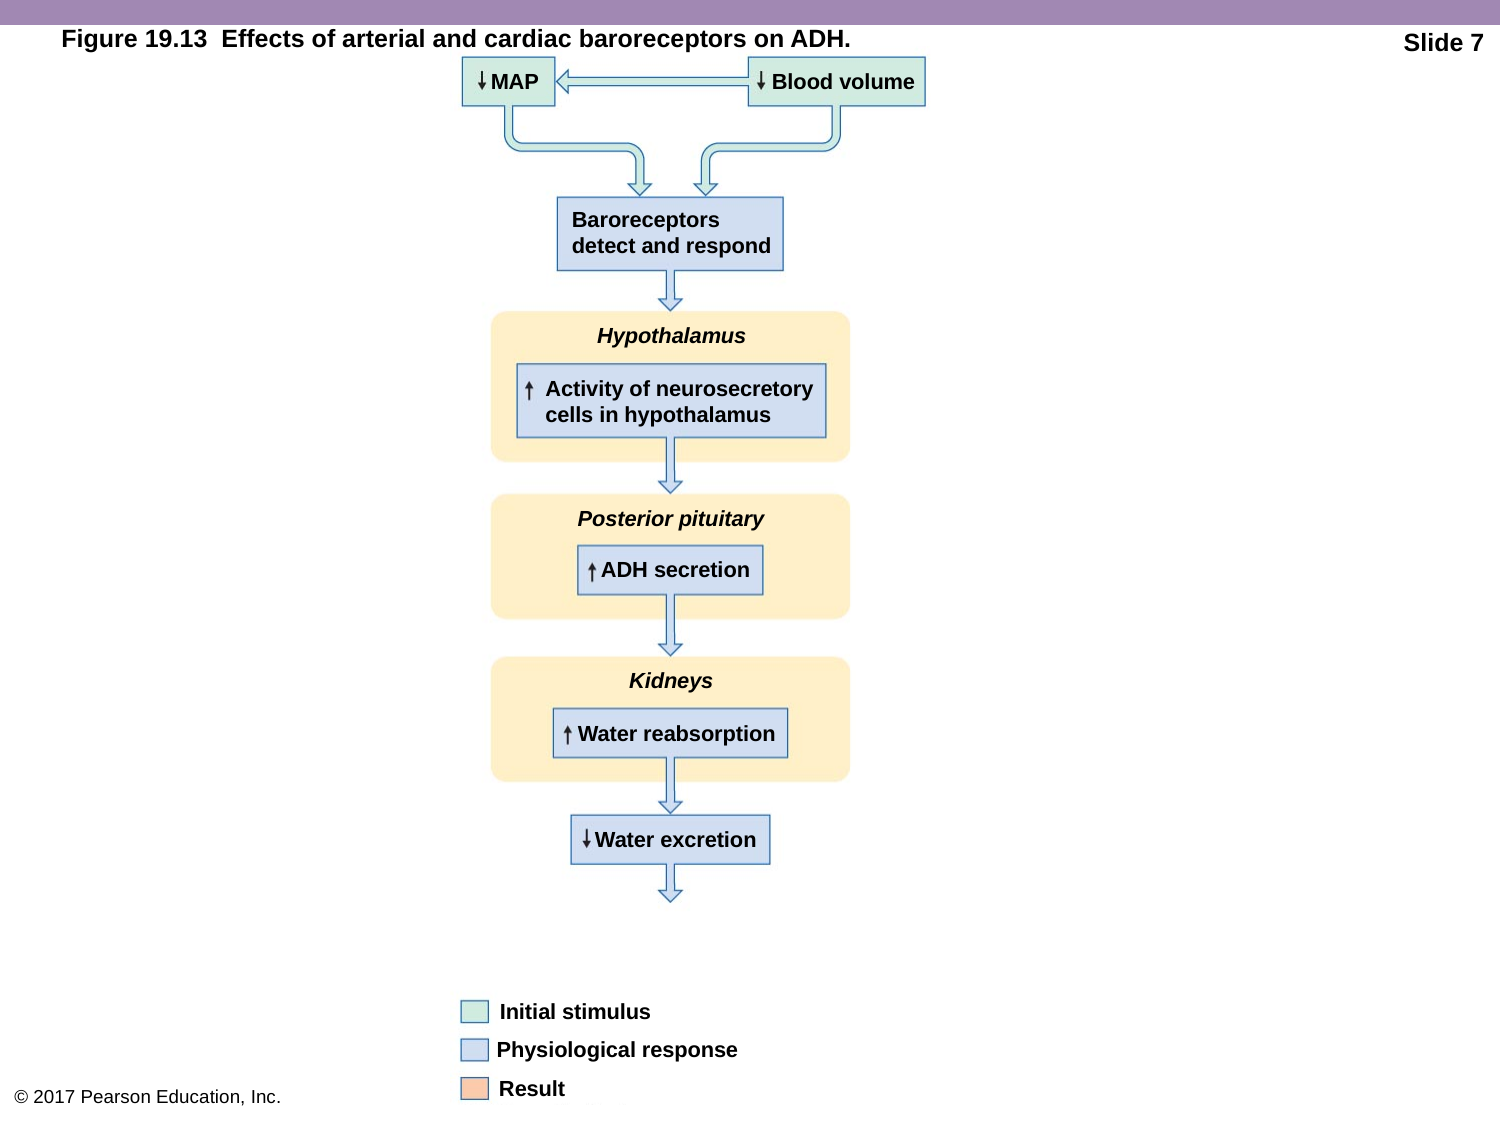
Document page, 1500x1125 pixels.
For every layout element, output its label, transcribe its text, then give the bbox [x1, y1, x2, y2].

text_box Slide 7 [1388, 18, 1500, 64]
picture [449, 46, 1048, 1106]
title Figure 19.13 Effects of arterial and cardiac baroreceptors on ADH. [46, 14, 1500, 61]
